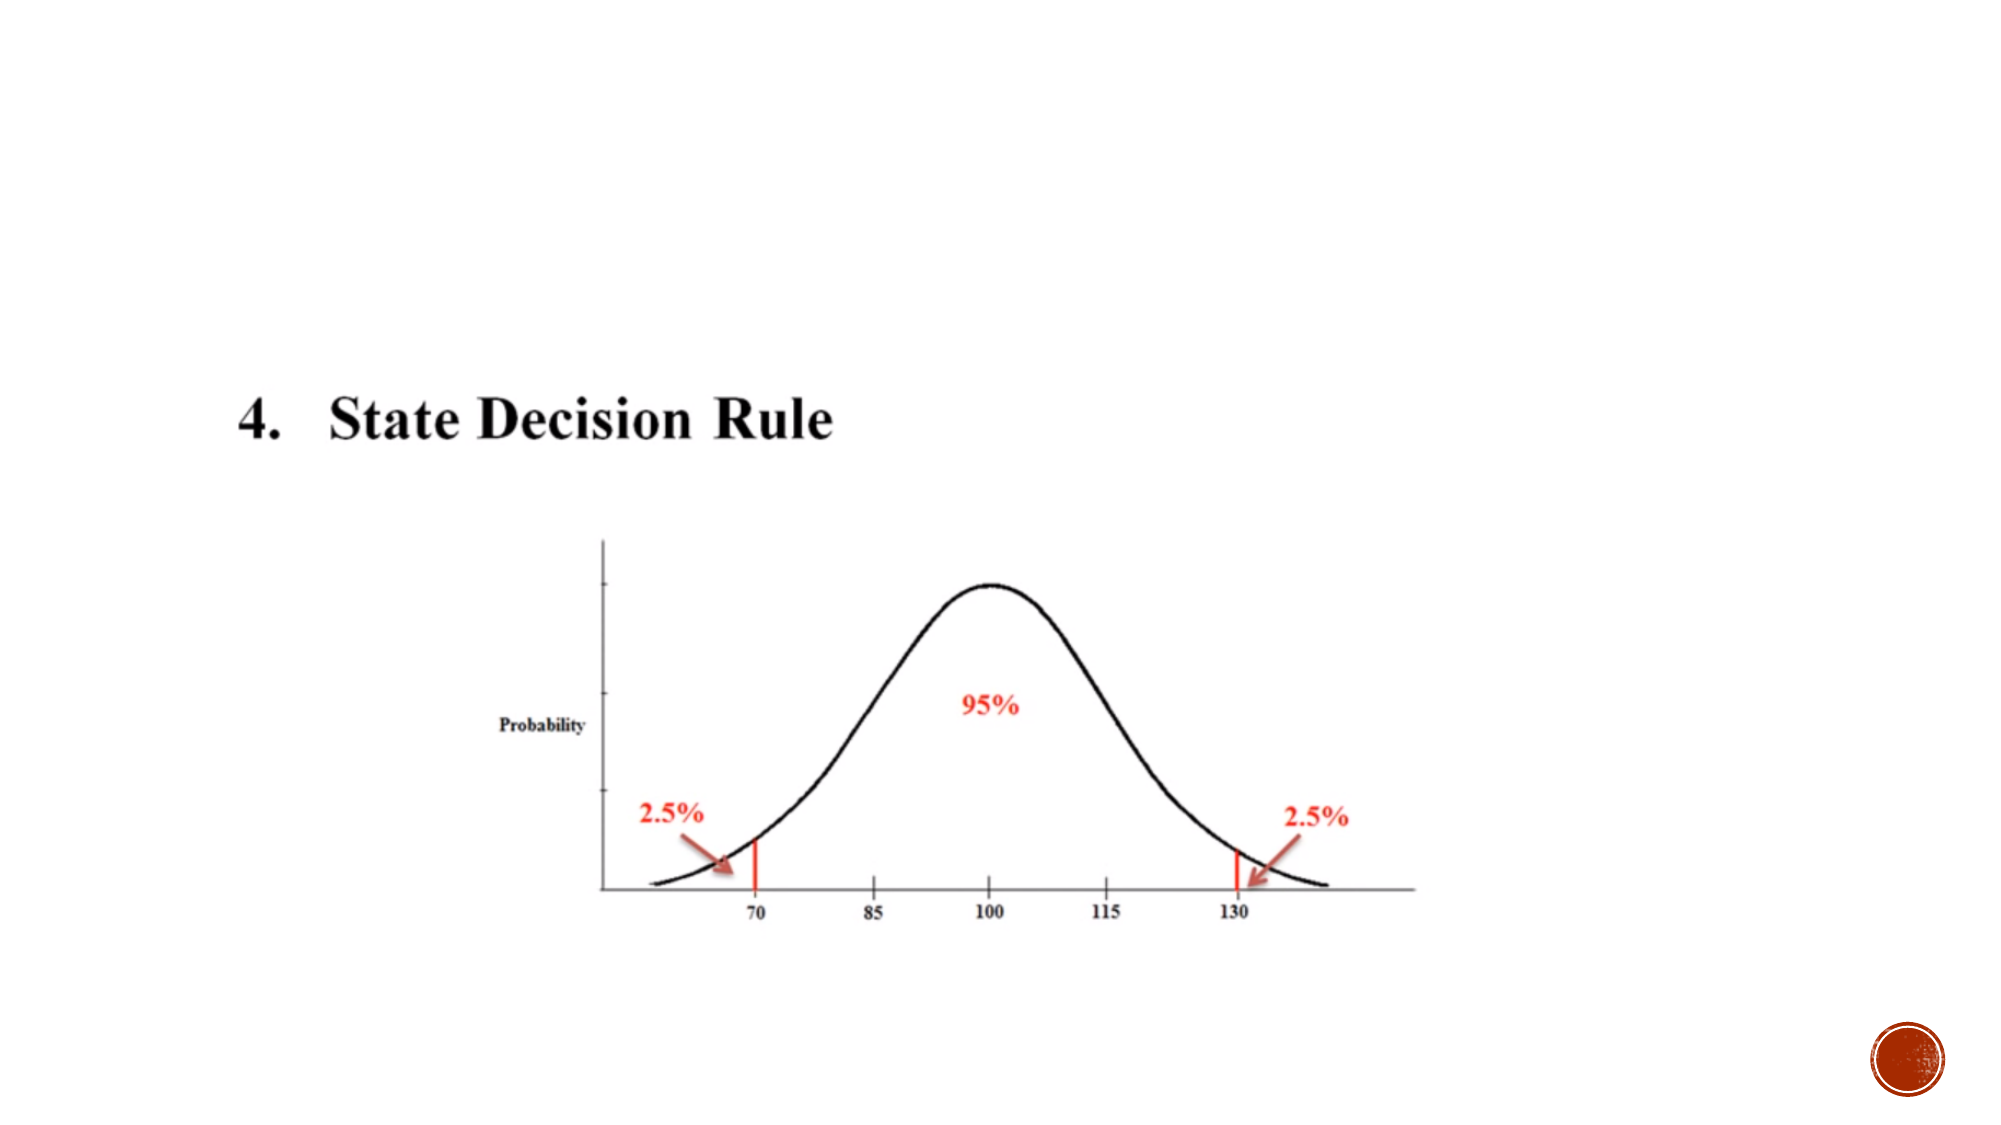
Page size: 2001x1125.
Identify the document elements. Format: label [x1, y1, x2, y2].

list [237, 349, 1764, 1012]
